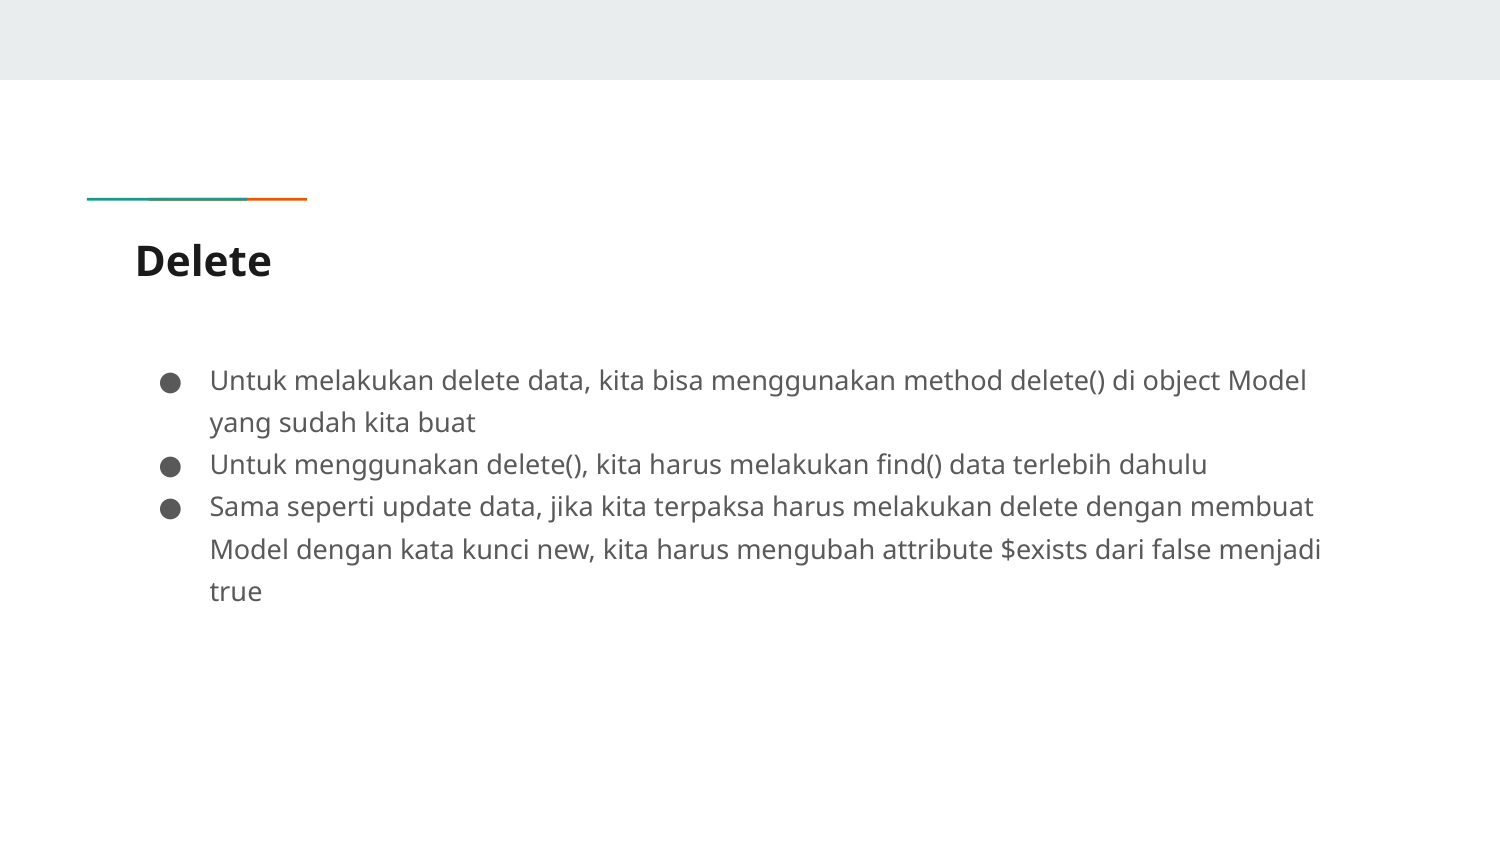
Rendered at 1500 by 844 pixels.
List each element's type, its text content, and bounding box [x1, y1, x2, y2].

title Delete [119, 216, 1381, 305]
list Untuk melakukan delete data, kita bisa menggunakan method delete() di object Model yang sudah kita buat Untuk menggunakan delete(), kita harus melakukan find() data terlebih dahulu Sama seperti update data, jika kita terpaksa harus melakukan delete dengan membuat Model dengan kata kunci new, kita harus mengubah attribute $exists dari false menjadi true [119, 341, 1381, 712]
